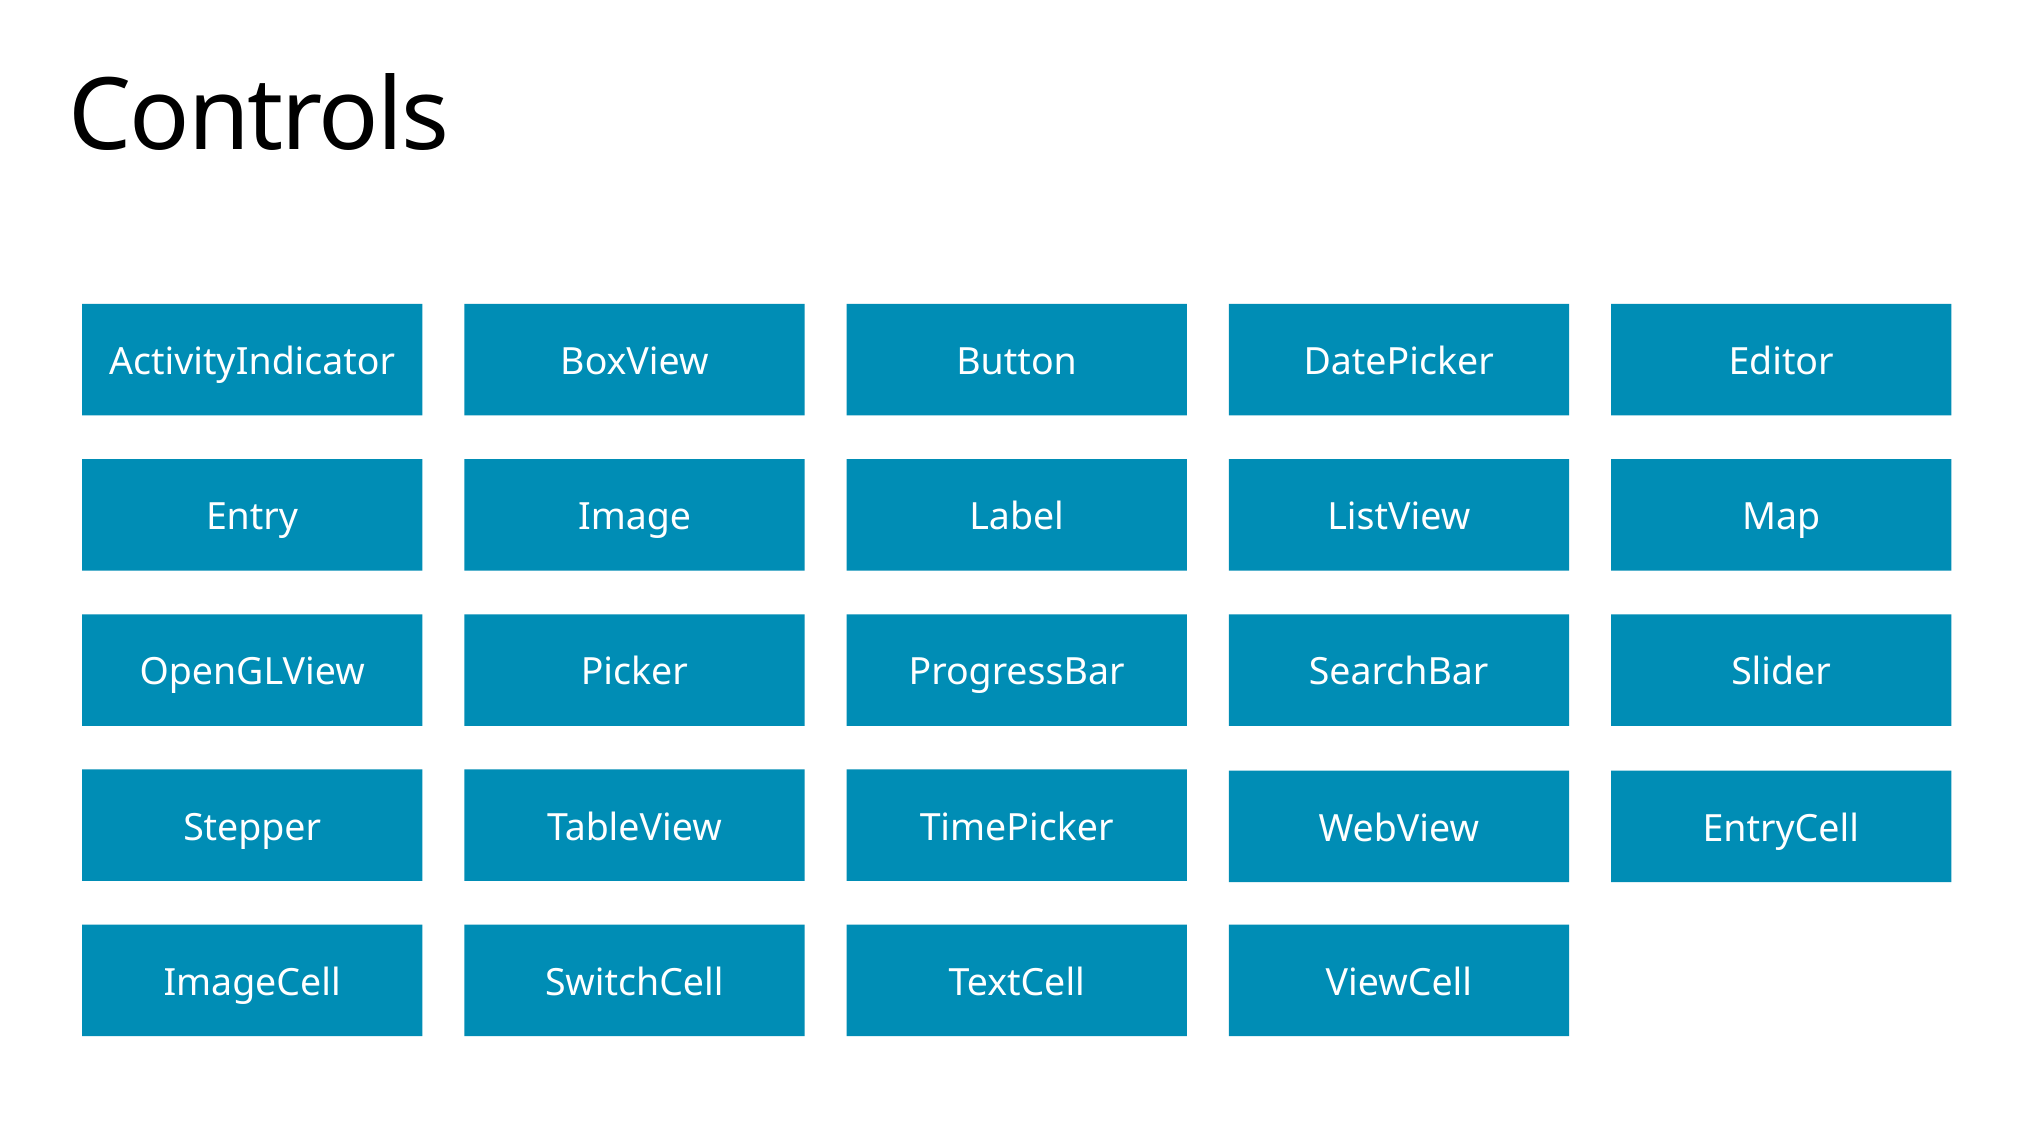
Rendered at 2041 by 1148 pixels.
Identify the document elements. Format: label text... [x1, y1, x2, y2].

text_box ProgressBar [846, 614, 1188, 727]
text_box TimePicker [846, 769, 1188, 882]
text_box Label [846, 458, 1188, 571]
text_box ViewCell [1228, 924, 1570, 1037]
text_box SearchBar [1228, 614, 1570, 727]
text_box TextCell [846, 924, 1188, 1037]
text_box Image [464, 458, 805, 571]
text_box Editor [1610, 303, 1952, 416]
text_box Picker [464, 614, 805, 727]
text_box BoxView [464, 303, 805, 416]
text_box EntryCell [1610, 770, 1952, 883]
title Controls [45, 48, 1996, 199]
text_box Slider [1610, 614, 1952, 727]
text_box Map [1610, 458, 1952, 571]
text_box Entry [81, 458, 423, 571]
text_box ListView [1228, 458, 1570, 571]
text_box ActivityIndicator [81, 303, 423, 416]
text_box DatePicker [1228, 303, 1570, 416]
text_box OpenGLView [81, 614, 423, 727]
text_box WebView [1228, 770, 1570, 883]
text_box Stepper [81, 769, 423, 882]
text_box SwitchCell [464, 924, 805, 1037]
text_box TableView [464, 769, 805, 882]
text_box ImageCell [81, 924, 423, 1037]
text_box Button [846, 303, 1188, 416]
